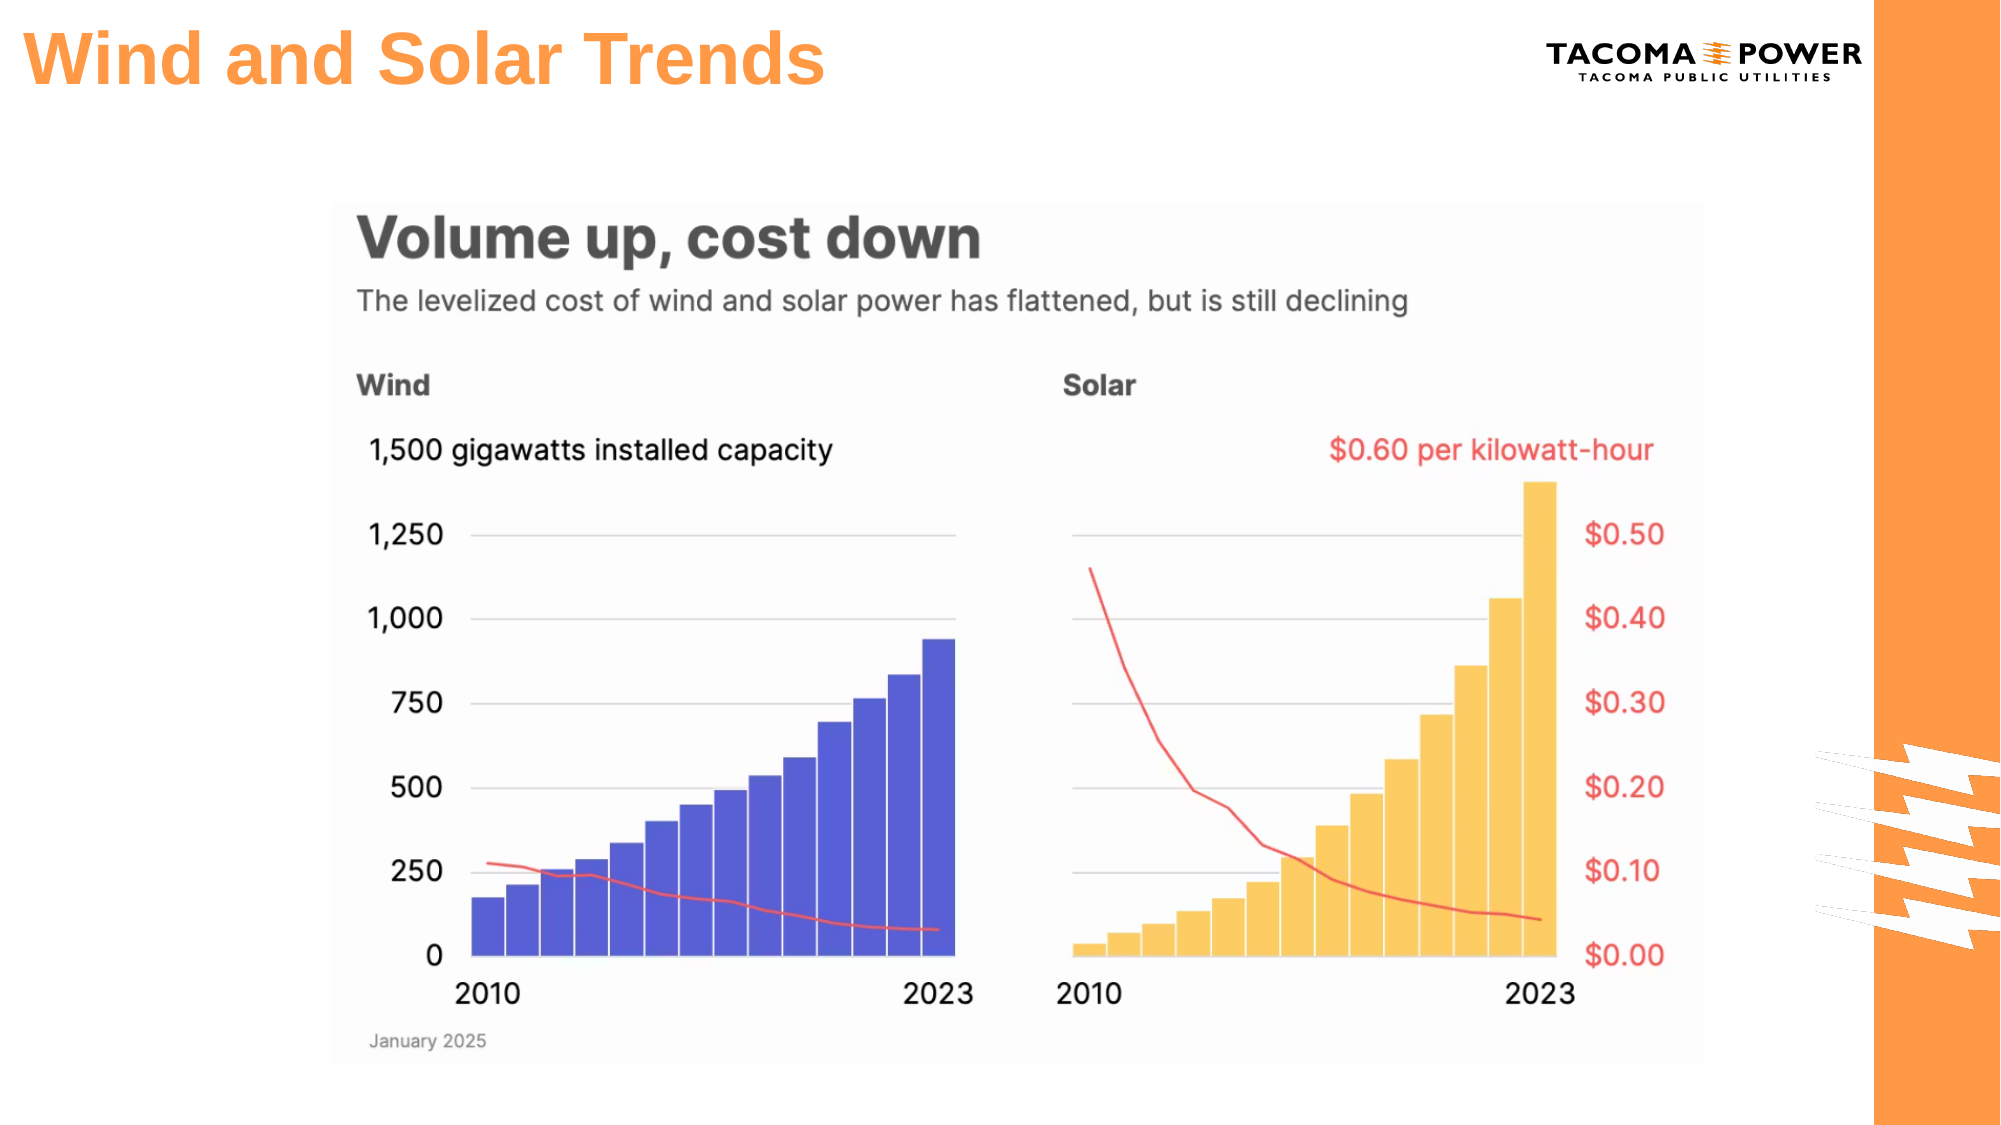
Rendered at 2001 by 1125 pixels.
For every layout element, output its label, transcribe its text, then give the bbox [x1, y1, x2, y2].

picture [1815, 743, 2000, 950]
picture [330, 202, 1704, 1065]
title Wind and Solar Trends [8, 12, 1541, 109]
picture [1541, 30, 1877, 93]
